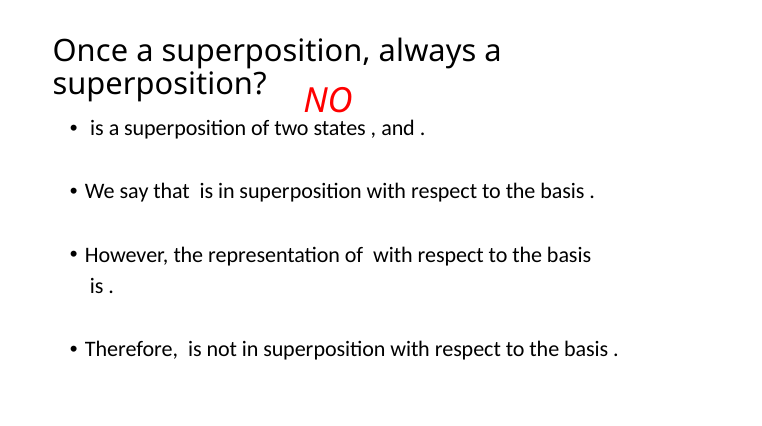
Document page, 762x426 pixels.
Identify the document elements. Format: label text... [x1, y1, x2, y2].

text_box NO [288, 70, 474, 128]
title Once a superposition, always a superposition? [37, 27, 702, 110]
